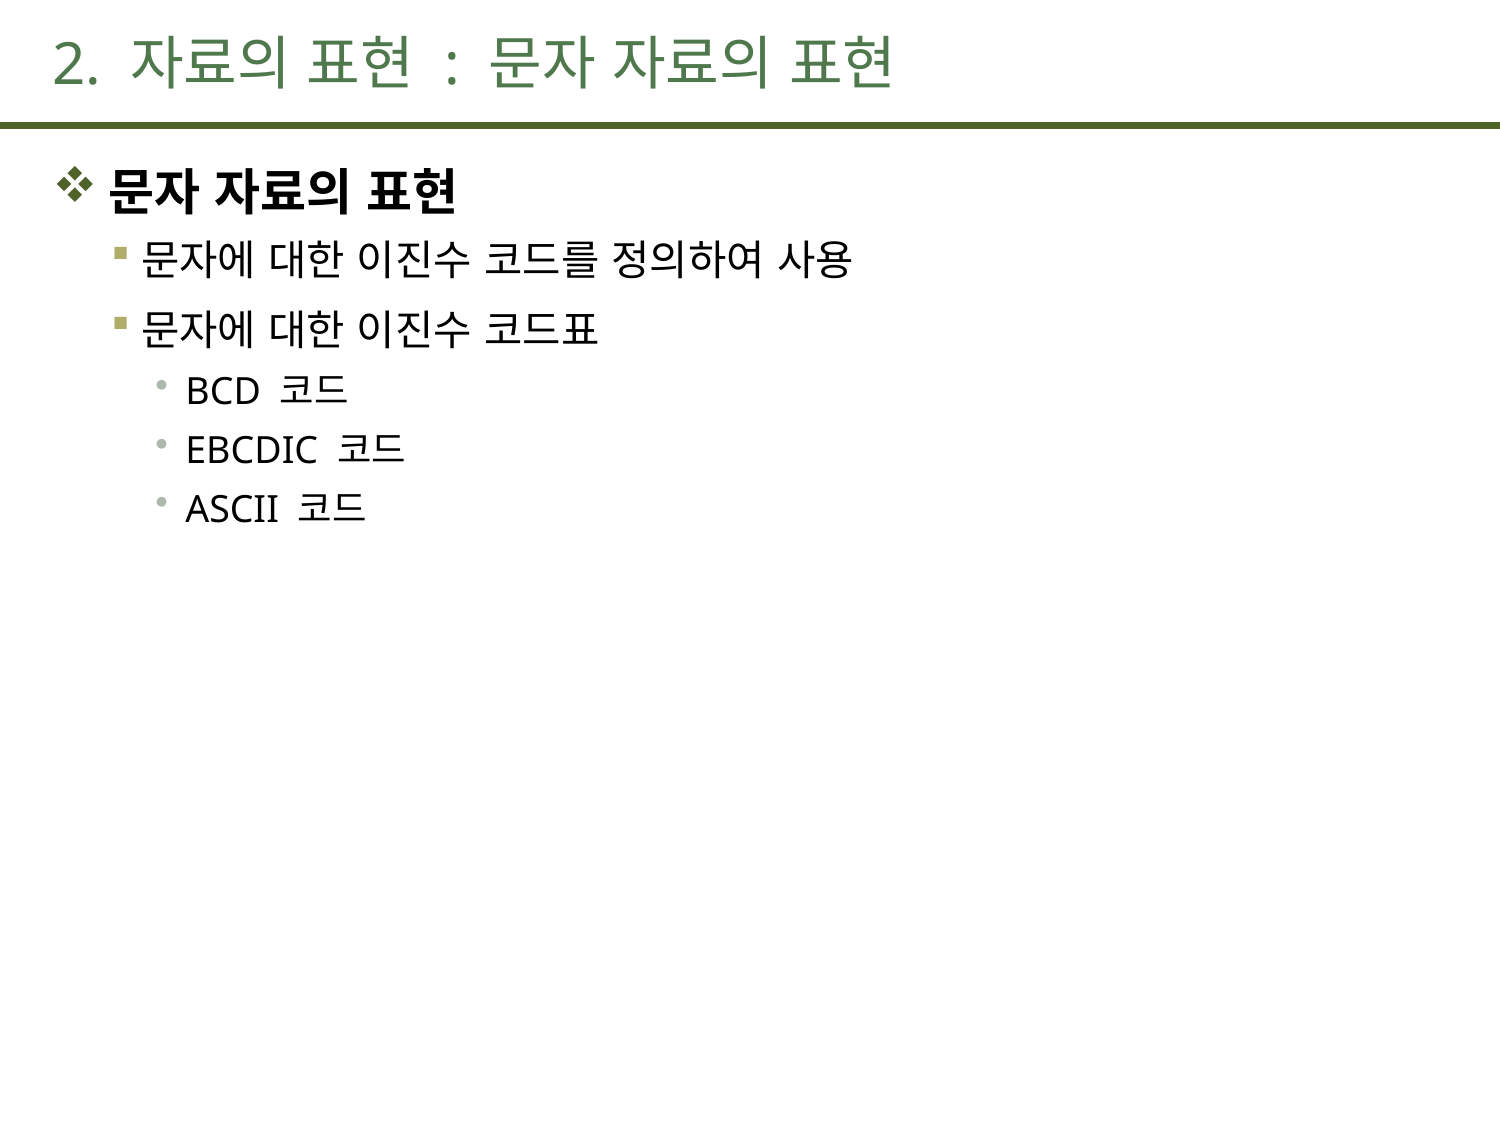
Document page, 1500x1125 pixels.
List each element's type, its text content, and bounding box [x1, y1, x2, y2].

title 2. 자료의 표현 : 문자 자료의 표현 [37, 13, 1278, 109]
list 문자 자료의 표현 문자에 대한 이진수 코드를 정의하여 사용 문자에 대한 이진수 코드표 BCD 코드 EBCDIC 코드 ASCII 코드 [37, 152, 1463, 1091]
